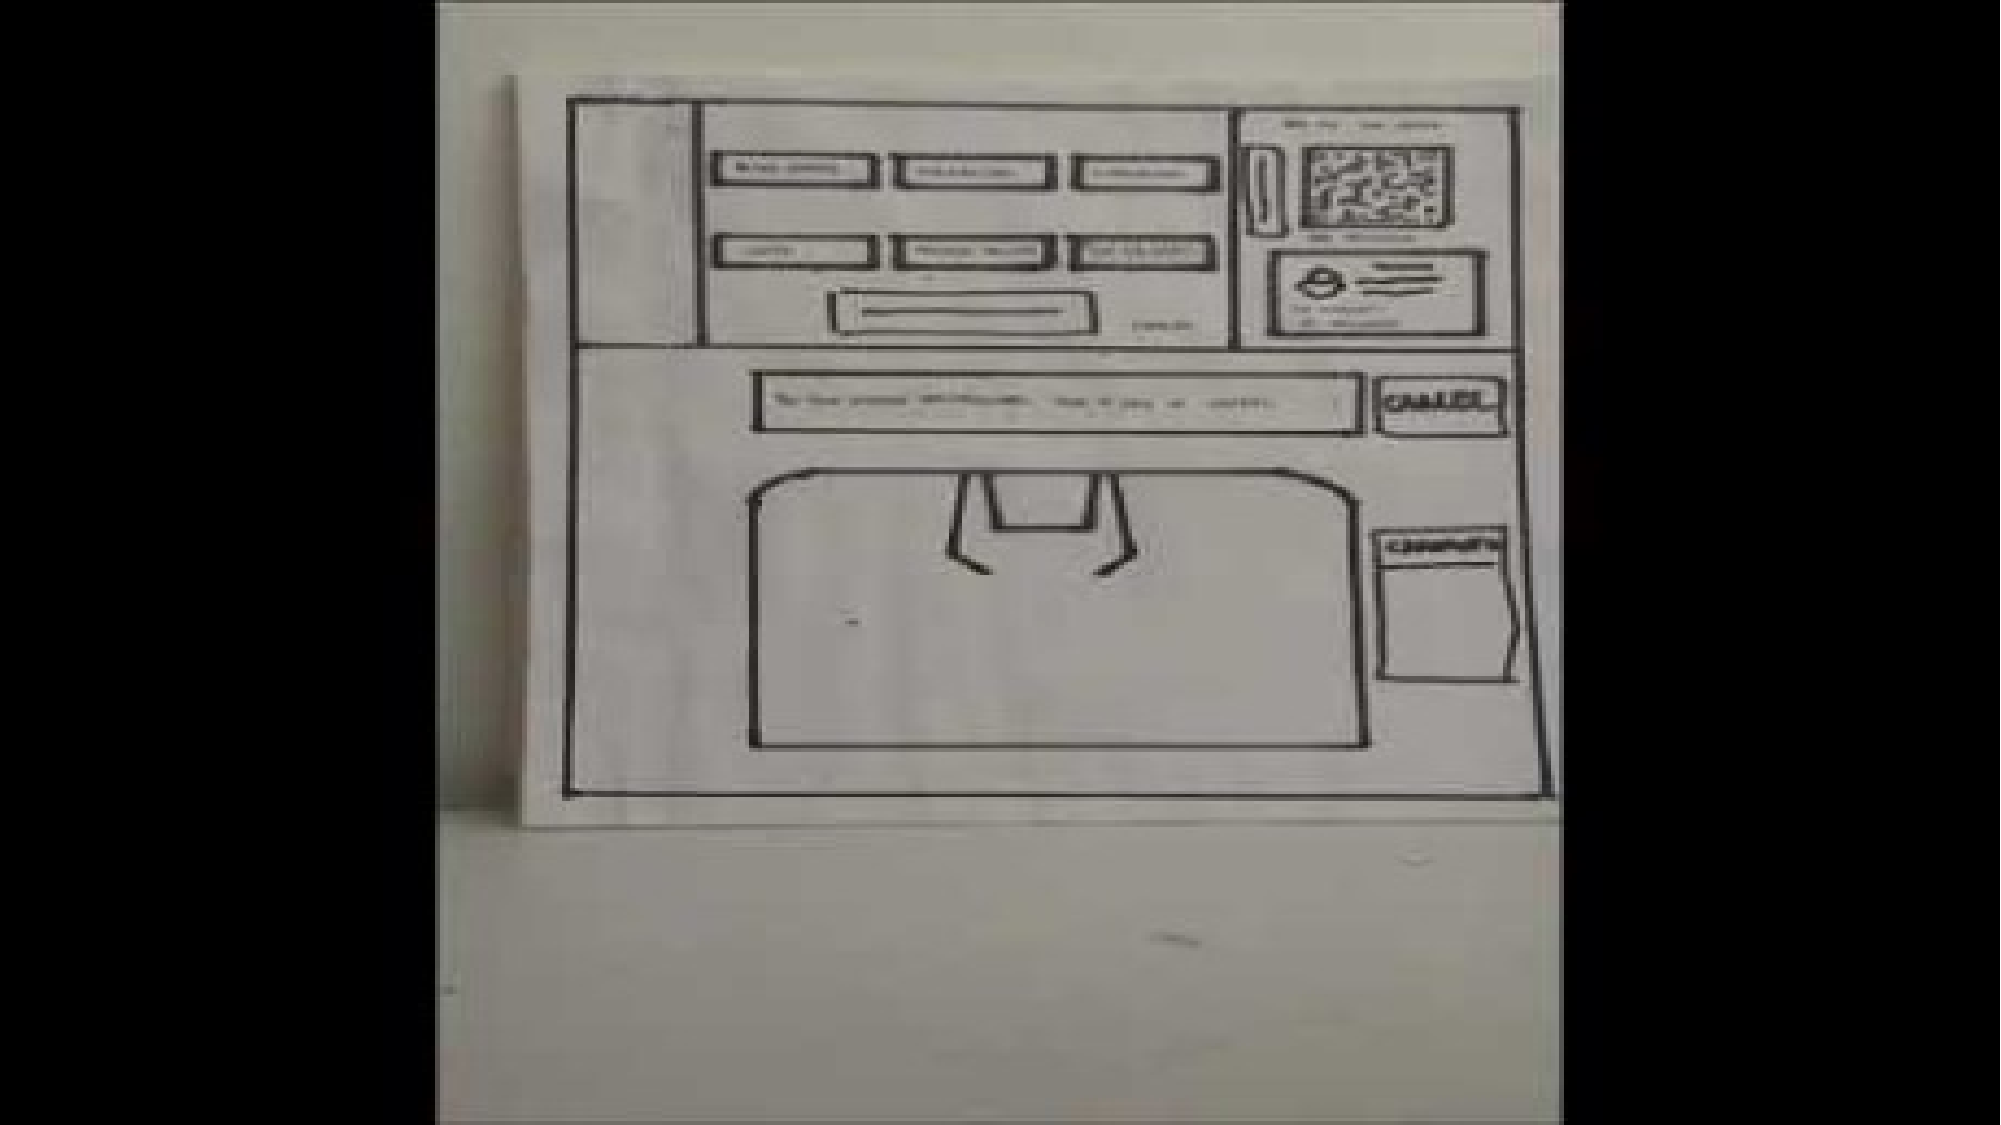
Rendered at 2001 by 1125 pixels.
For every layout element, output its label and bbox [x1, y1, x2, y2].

text_box [0, 0, 2000, 1125]
